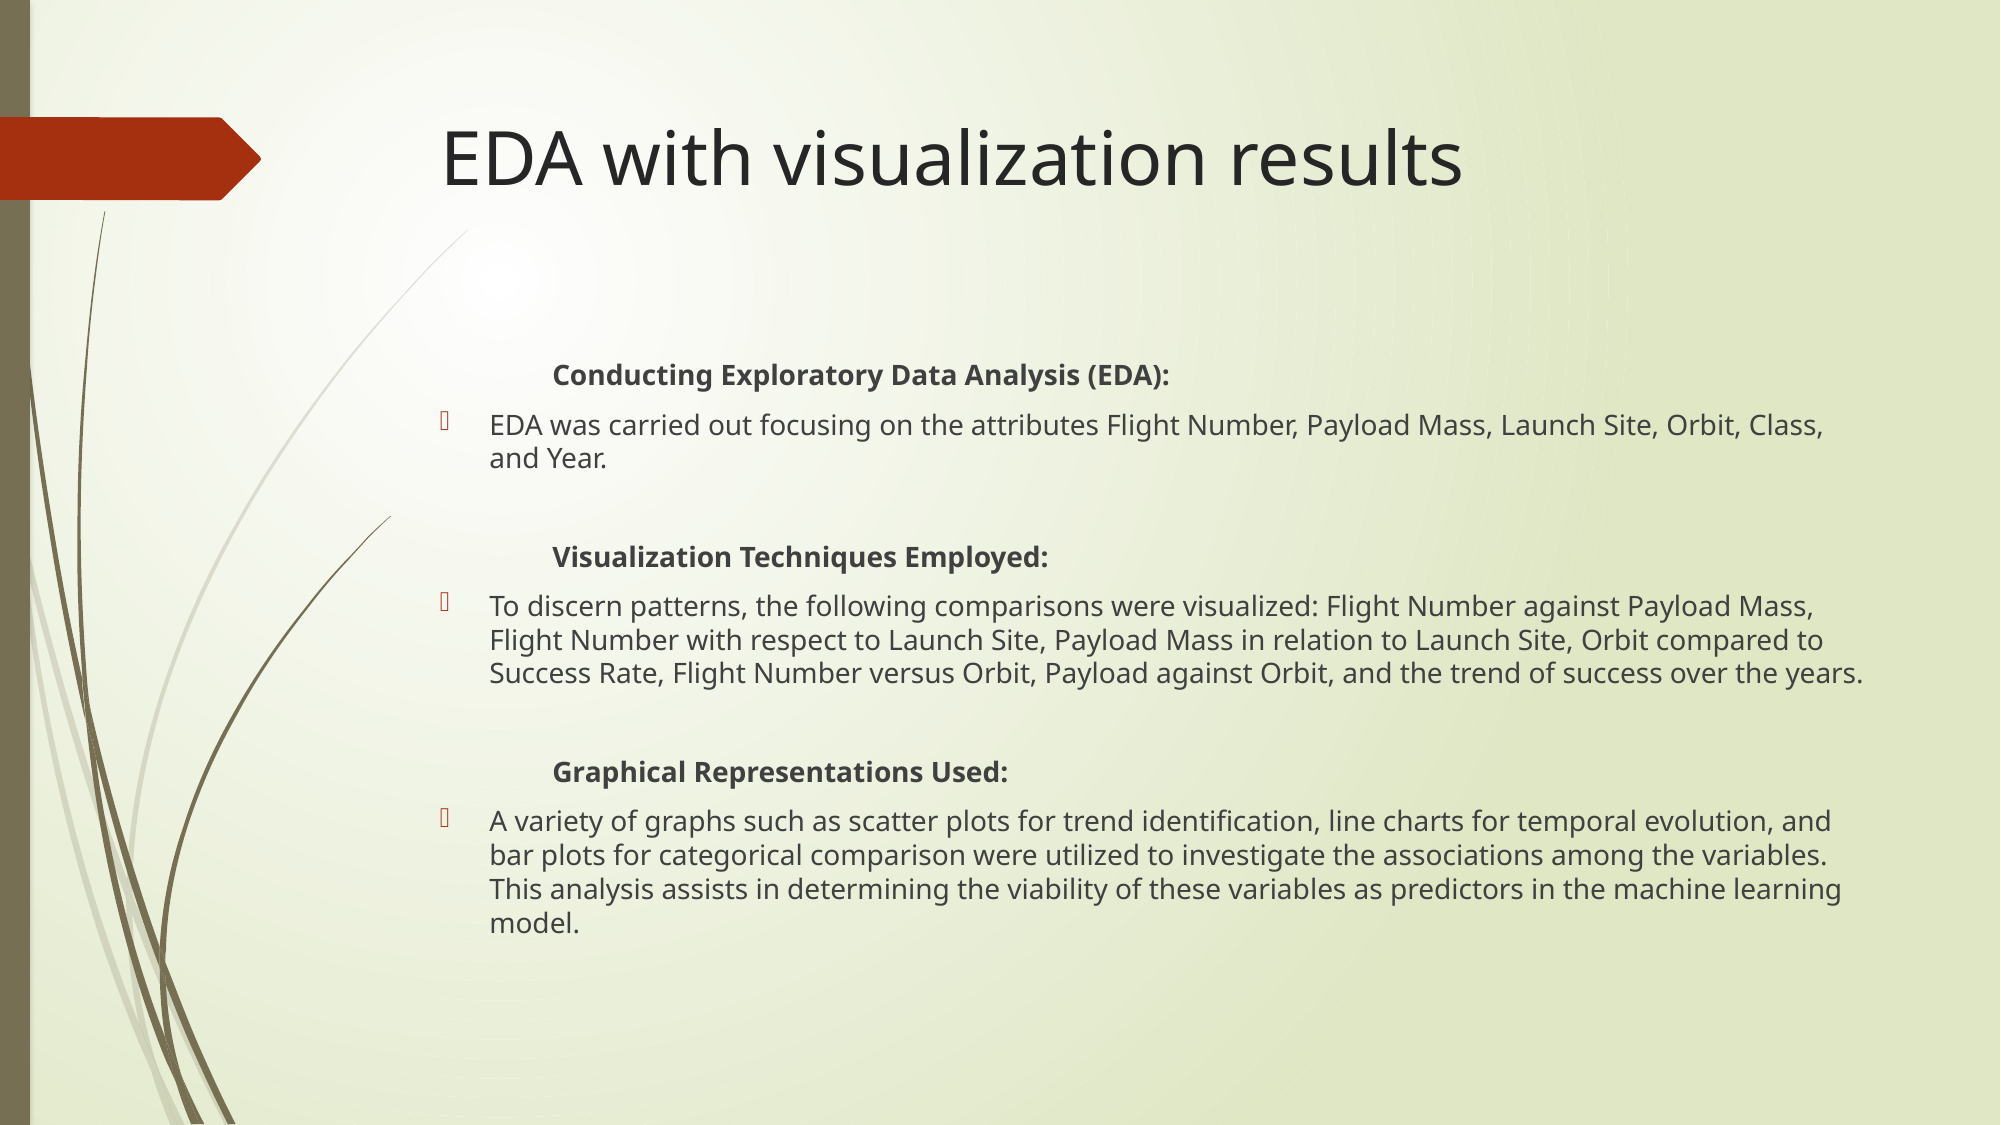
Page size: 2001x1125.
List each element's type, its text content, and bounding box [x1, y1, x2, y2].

title EDA with visualization results [425, 102, 1888, 313]
list Conducting Exploratory Data Analysis (EDA): EDA was carried out focusing on the attributes Flight Number, Payload Mass, Launch Site, Orbit, Class, and Year. Visualization Techniques Employed: To discern patterns, the following comparisons were visualized: Flight Number against Payload Mass, Flight Number with respect to Launch Site, Payload Mass in relation to Launch Site, Orbit compared to Success Rate, Flight Number versus Orbit, Payload against Orbit, and the trend of success over the years. Graphical Representations Used: A variety of graphs such as scatter plots for trend identification, line charts for temporal evolution, and bar plots for categorical comparison were utilized to investigate the associations among the variables. This analysis assists in determining the viability of these variables as predictors in the machine learning model. [424, 350, 1888, 970]
